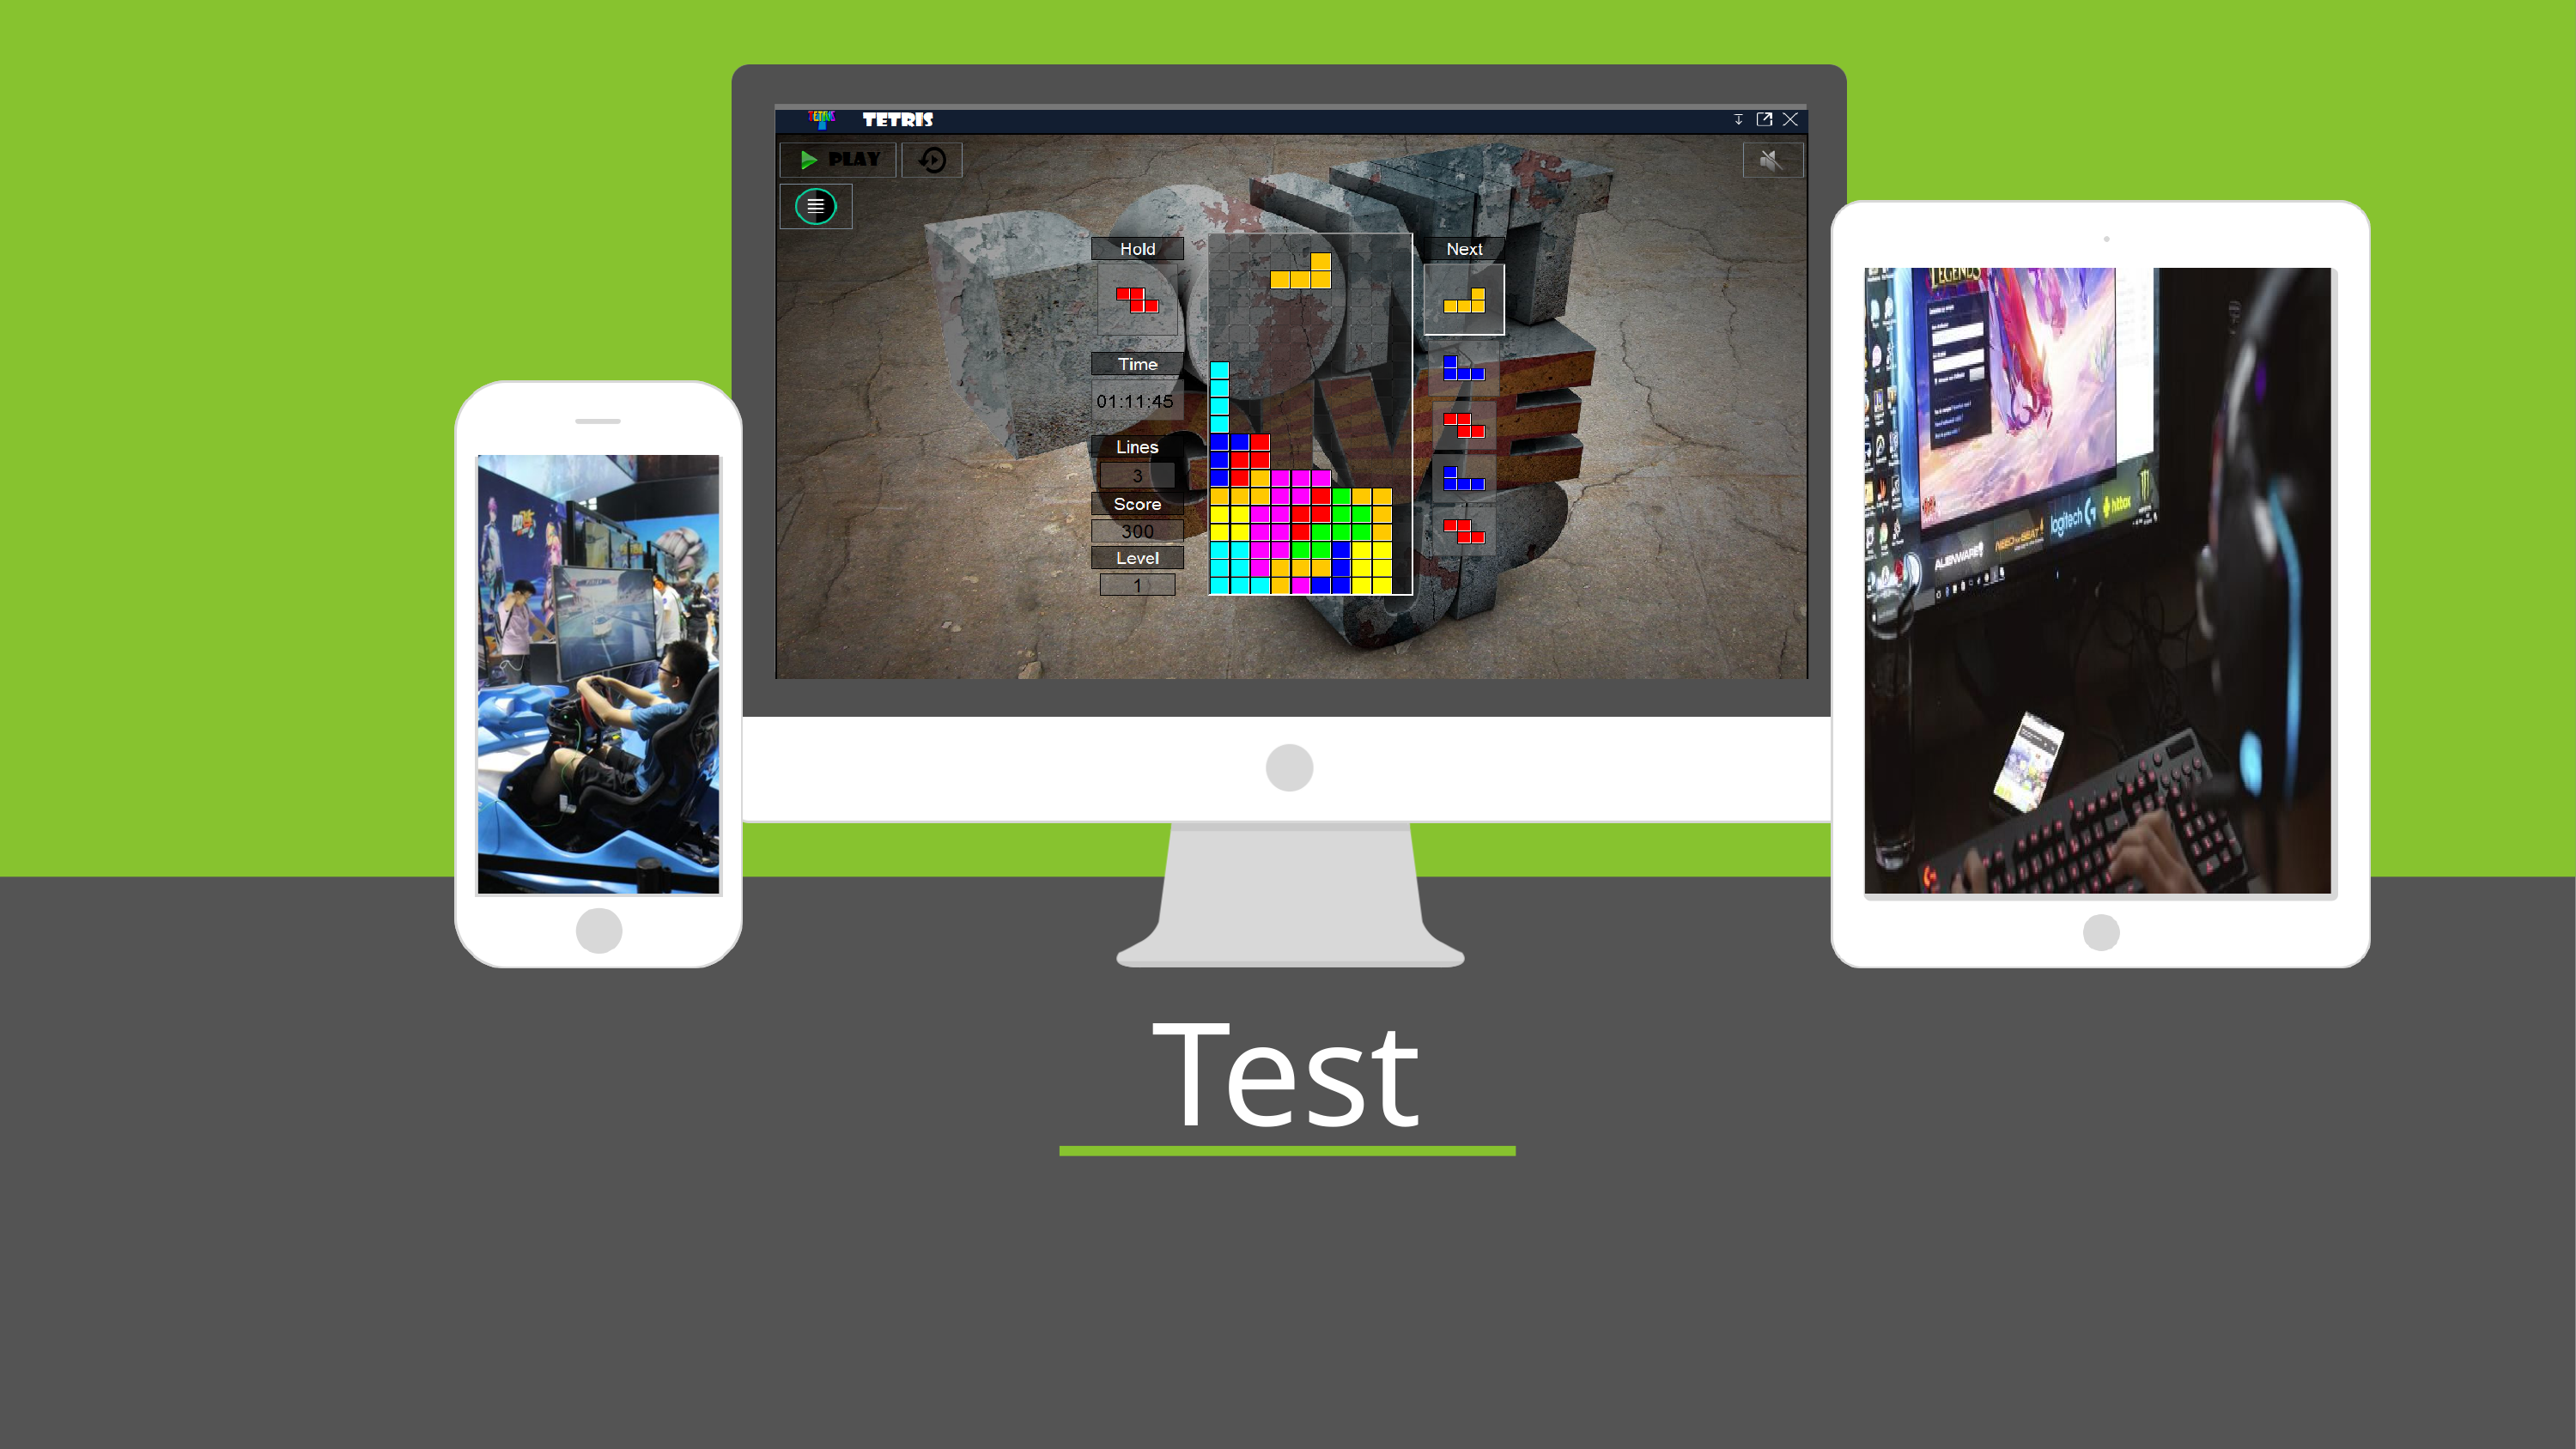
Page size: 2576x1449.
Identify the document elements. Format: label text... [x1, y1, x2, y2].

title Test [102, 953, 2472, 1167]
picture [454, 64, 2371, 953]
